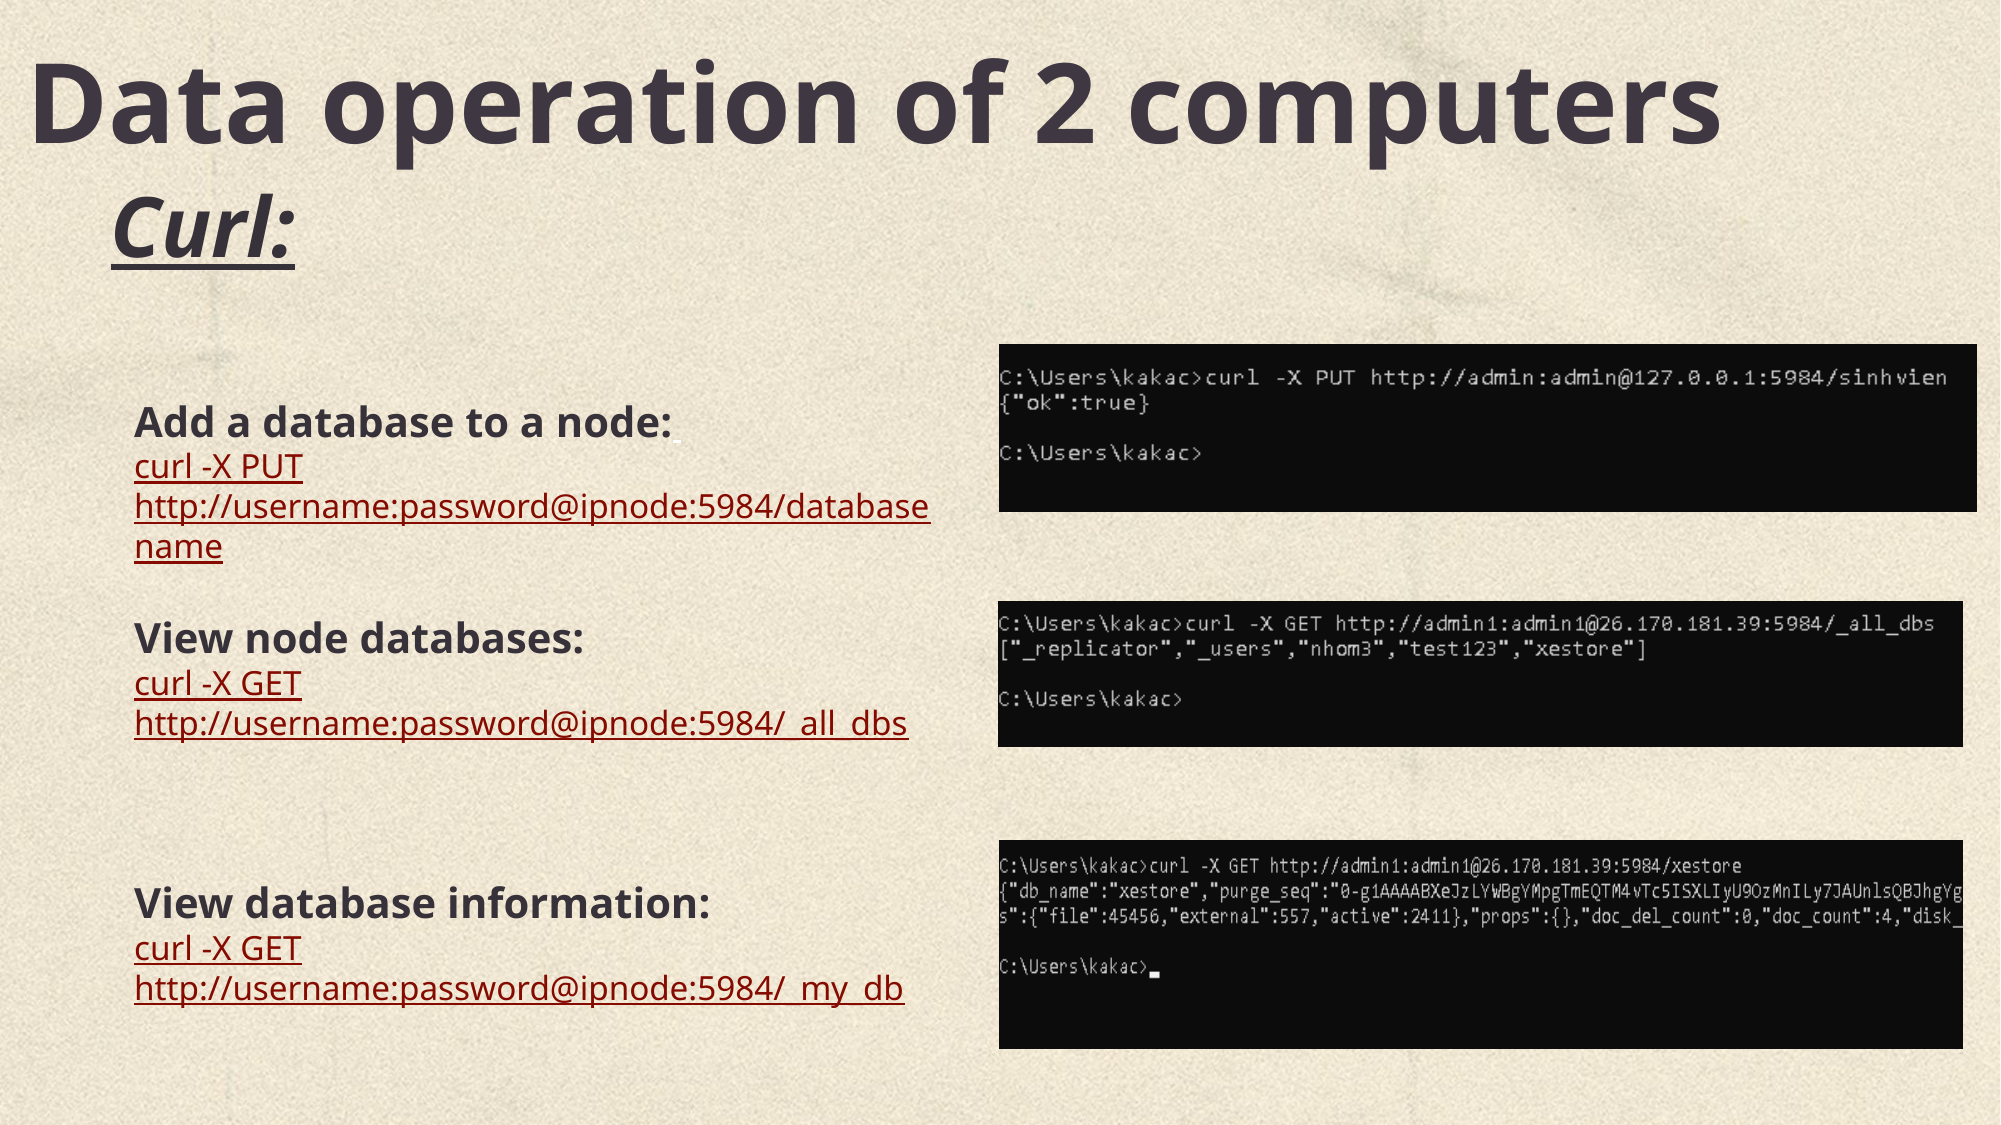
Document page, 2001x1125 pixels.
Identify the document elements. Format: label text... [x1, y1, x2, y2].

text_box View database information: curl -X GET http://username:password@ipnode:5984/_my_db [119, 845, 983, 1039]
text_box Data operation of 2 computers [11, 49, 1986, 281]
picture [0, 0, 2001, 1125]
text_box Add a database to a node: curl -X PUT http://username:password@ipnode:5984/database name [119, 398, 949, 563]
text_box View node databases: curl -X GET http://username:password@ipnode:5984/_all_dbs [119, 601, 949, 753]
